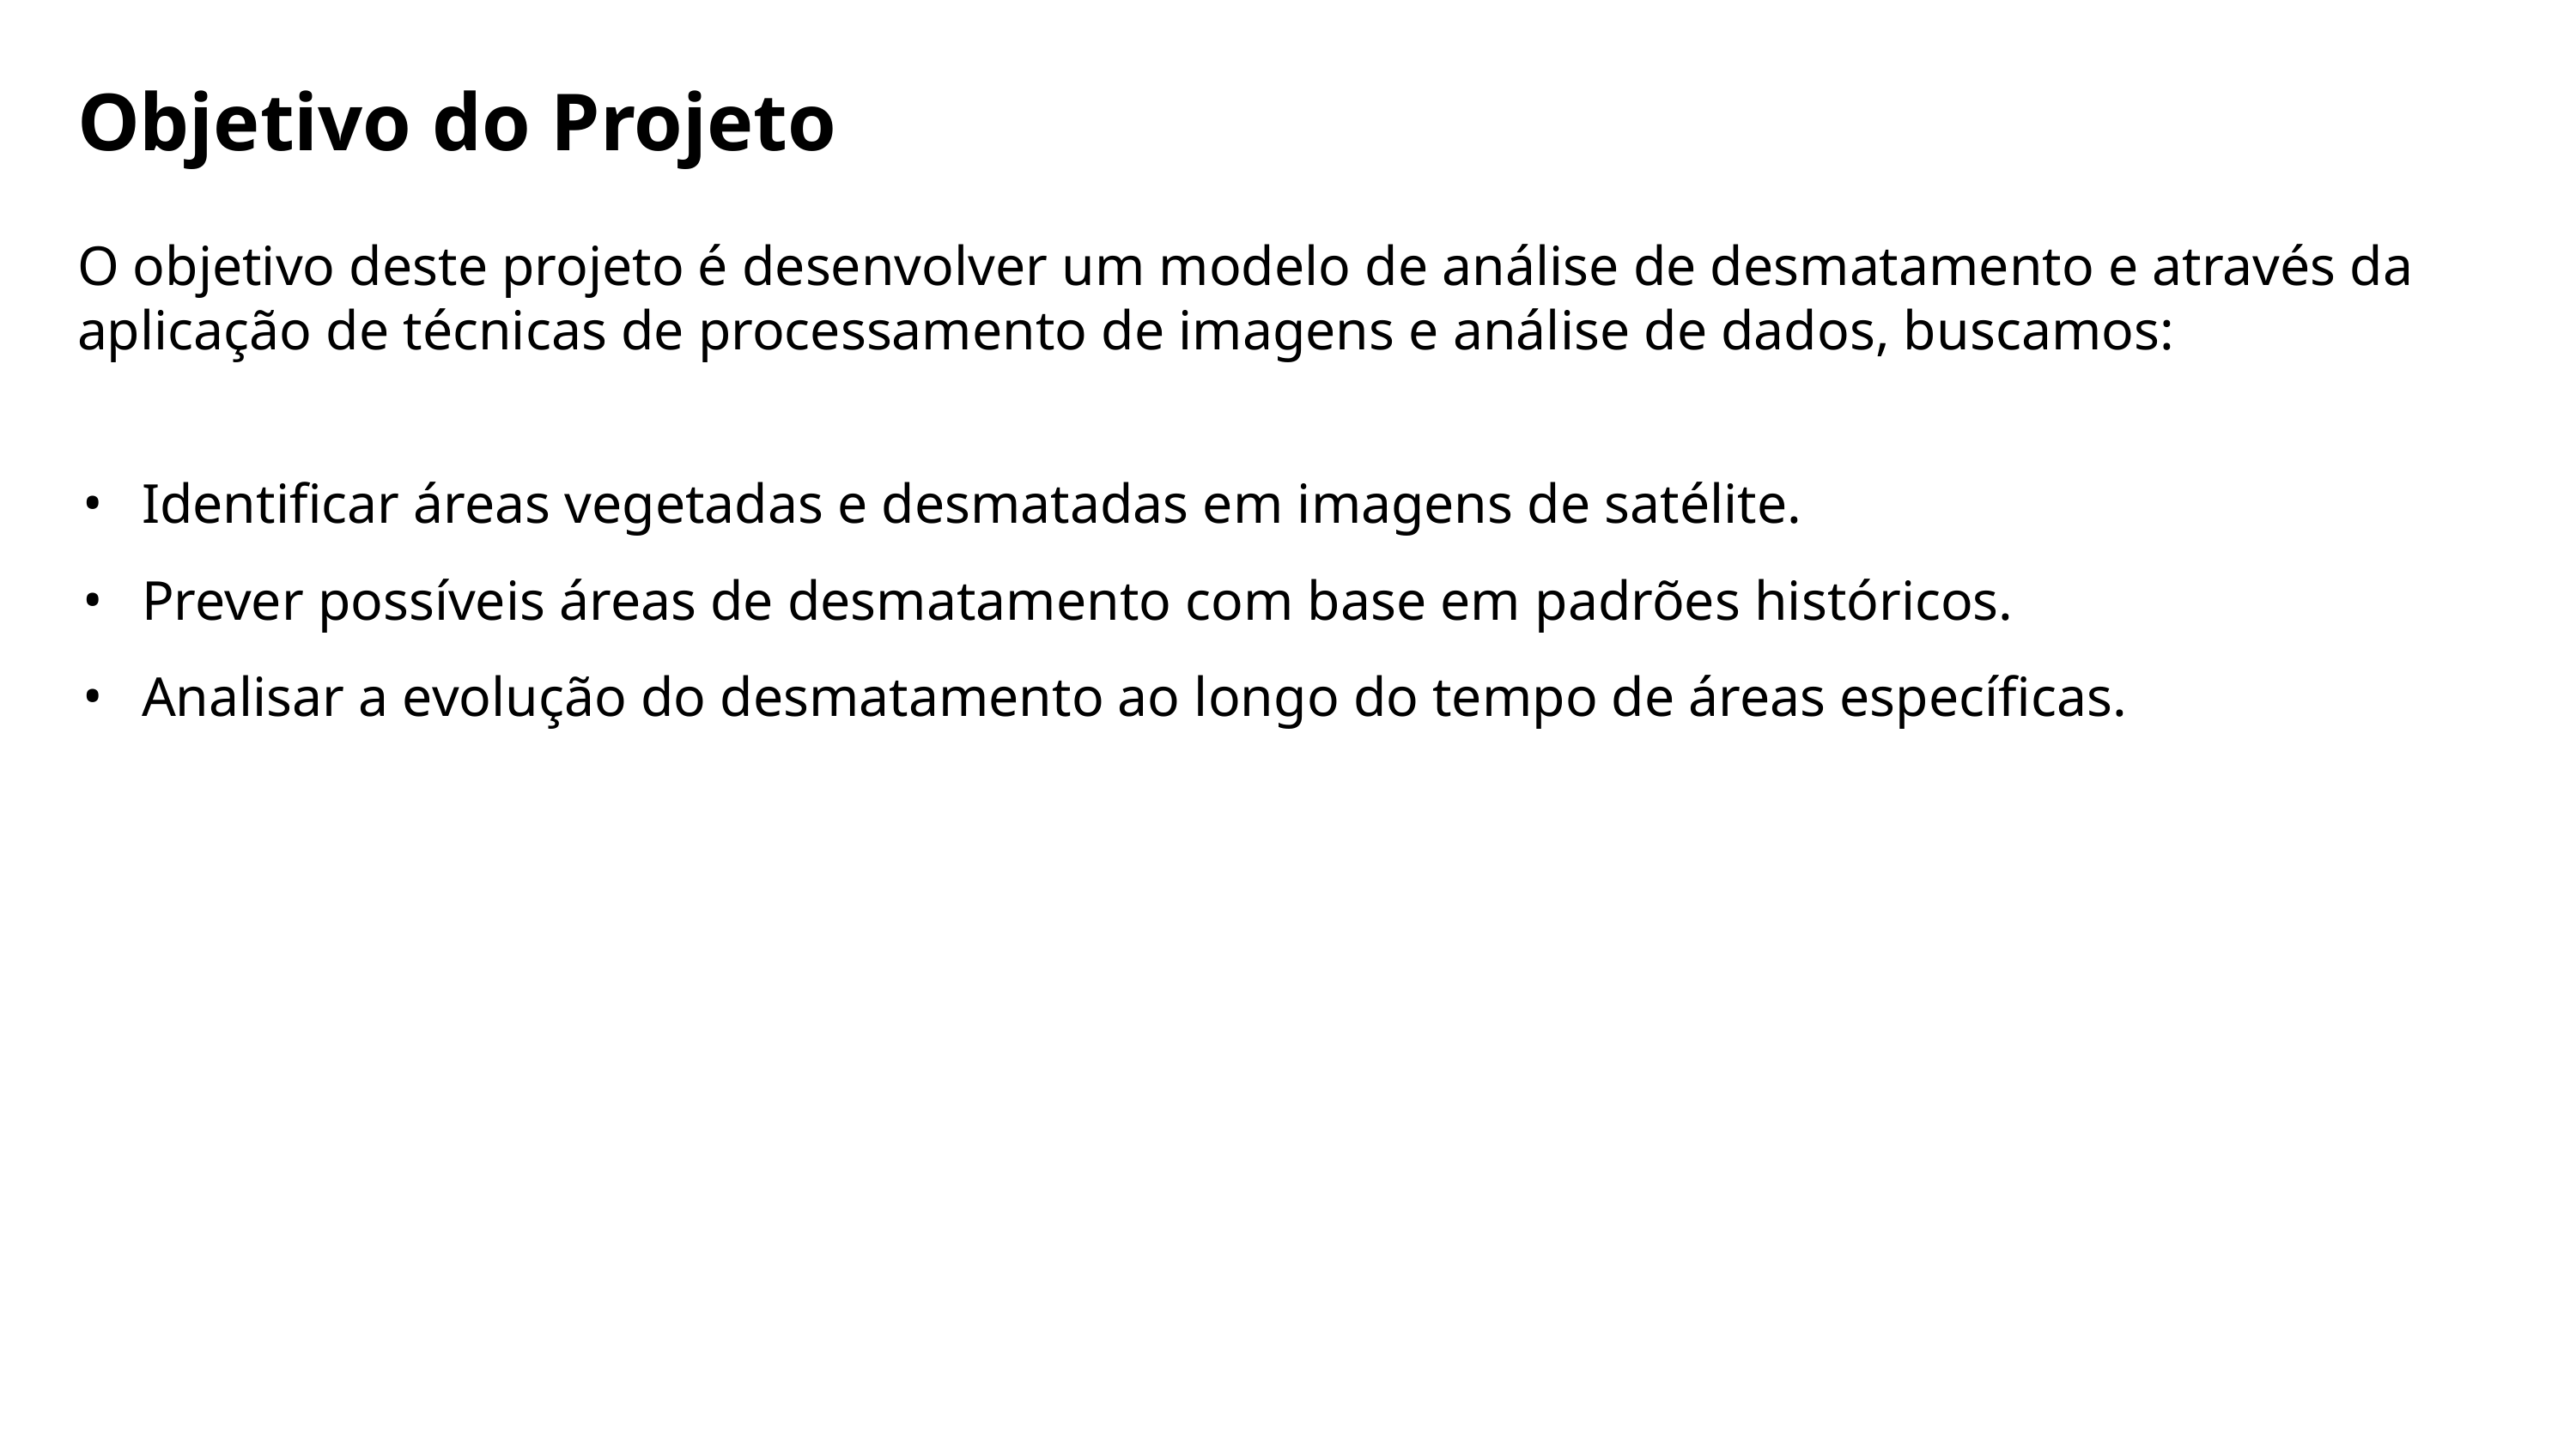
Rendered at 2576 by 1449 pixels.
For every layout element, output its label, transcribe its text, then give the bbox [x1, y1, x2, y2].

title Objetivo do Projeto [64, 39, 2510, 200]
list O objetivo deste projeto é desenvolver um modelo de análise de desmatamento e através da aplicação de técnicas de processamento de imagens e análise de dados, buscamos: Identificar áreas vegetadas e desmatadas em imagens de satélite. Prever possíveis áreas de desmatamento com base em padrões históricos. Analisar a evolução do desmatamento ao longo do tempo de áreas específicas. [64, 225, 2510, 1395]
